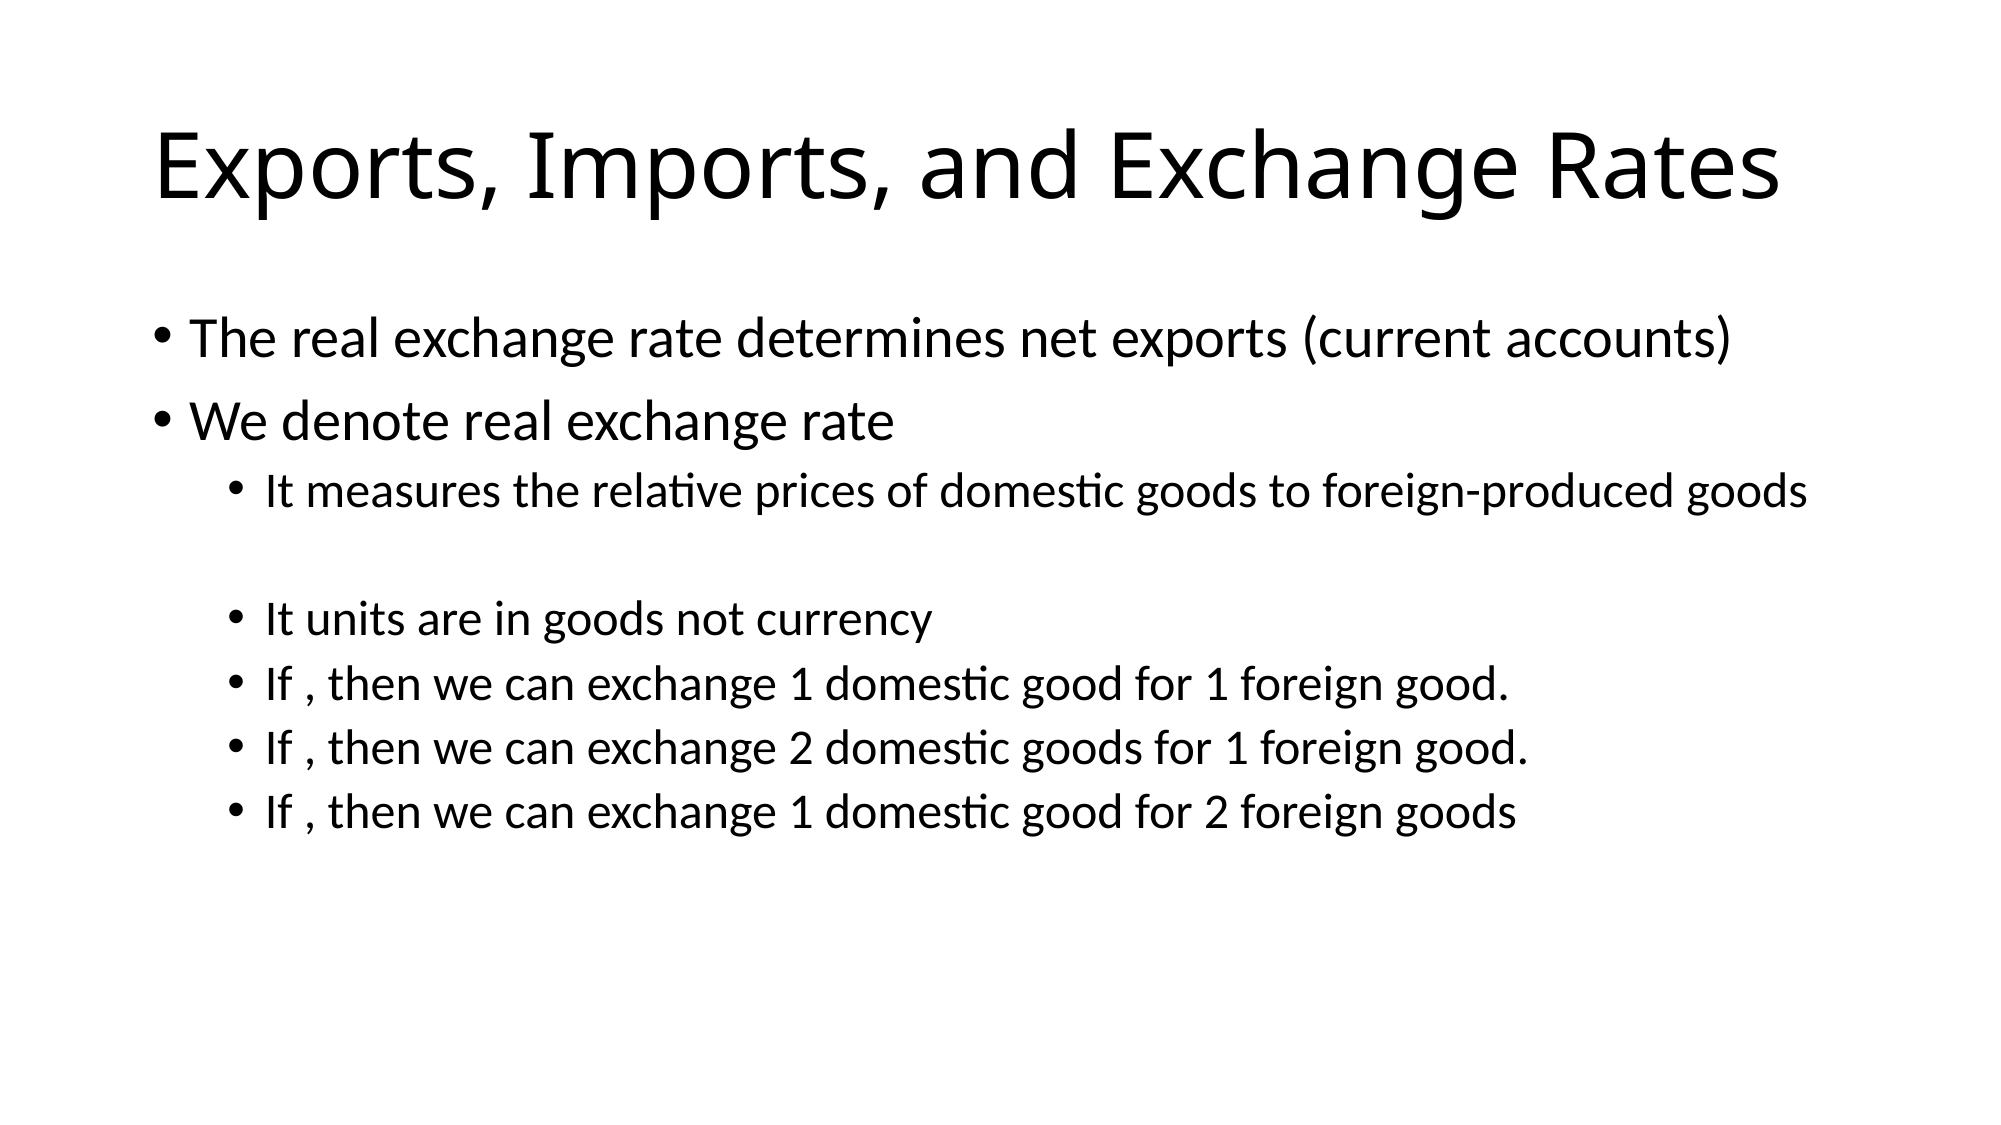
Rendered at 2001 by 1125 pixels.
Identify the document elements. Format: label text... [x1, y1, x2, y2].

title Exports, Imports, and Exchange Rates [137, 59, 1863, 278]
